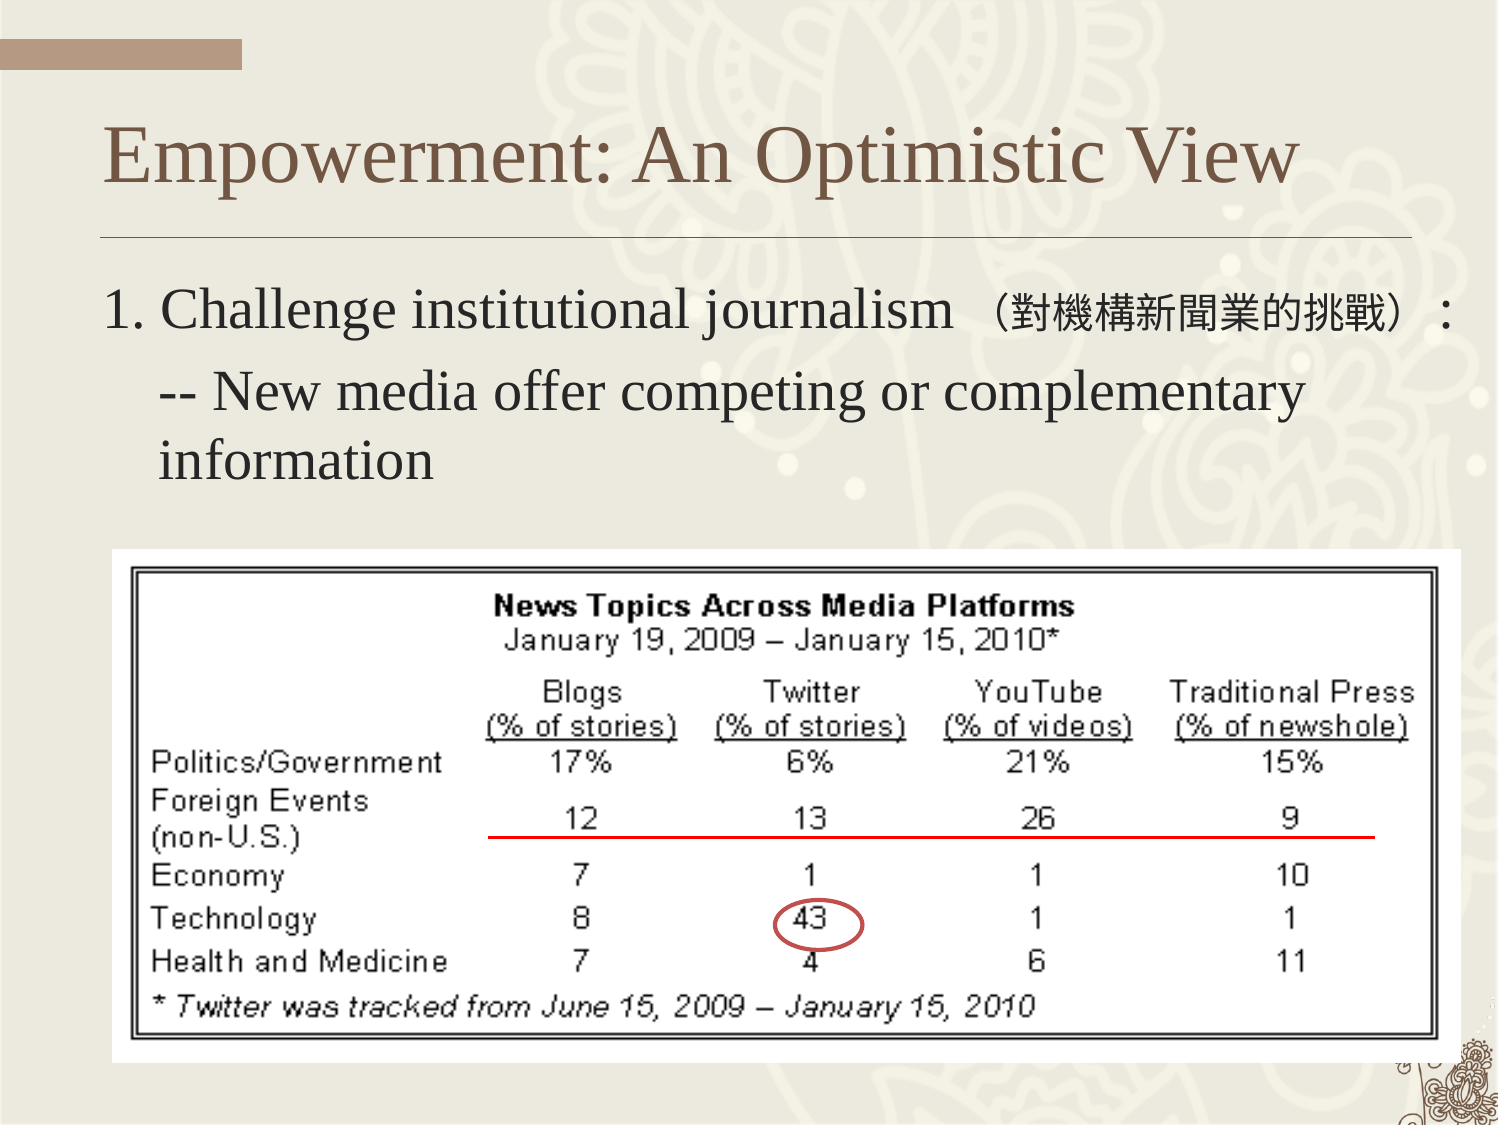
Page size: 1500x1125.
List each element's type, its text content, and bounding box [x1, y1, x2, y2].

list 1. Challenge institutional journalism（對機構新聞業的挑戰）: -- New media offer competing or complementary information [87, 262, 1475, 1005]
picture [0, 0, 1498, 1125]
text_box Empowerment: An Optimistic View [87, 62, 1410, 236]
